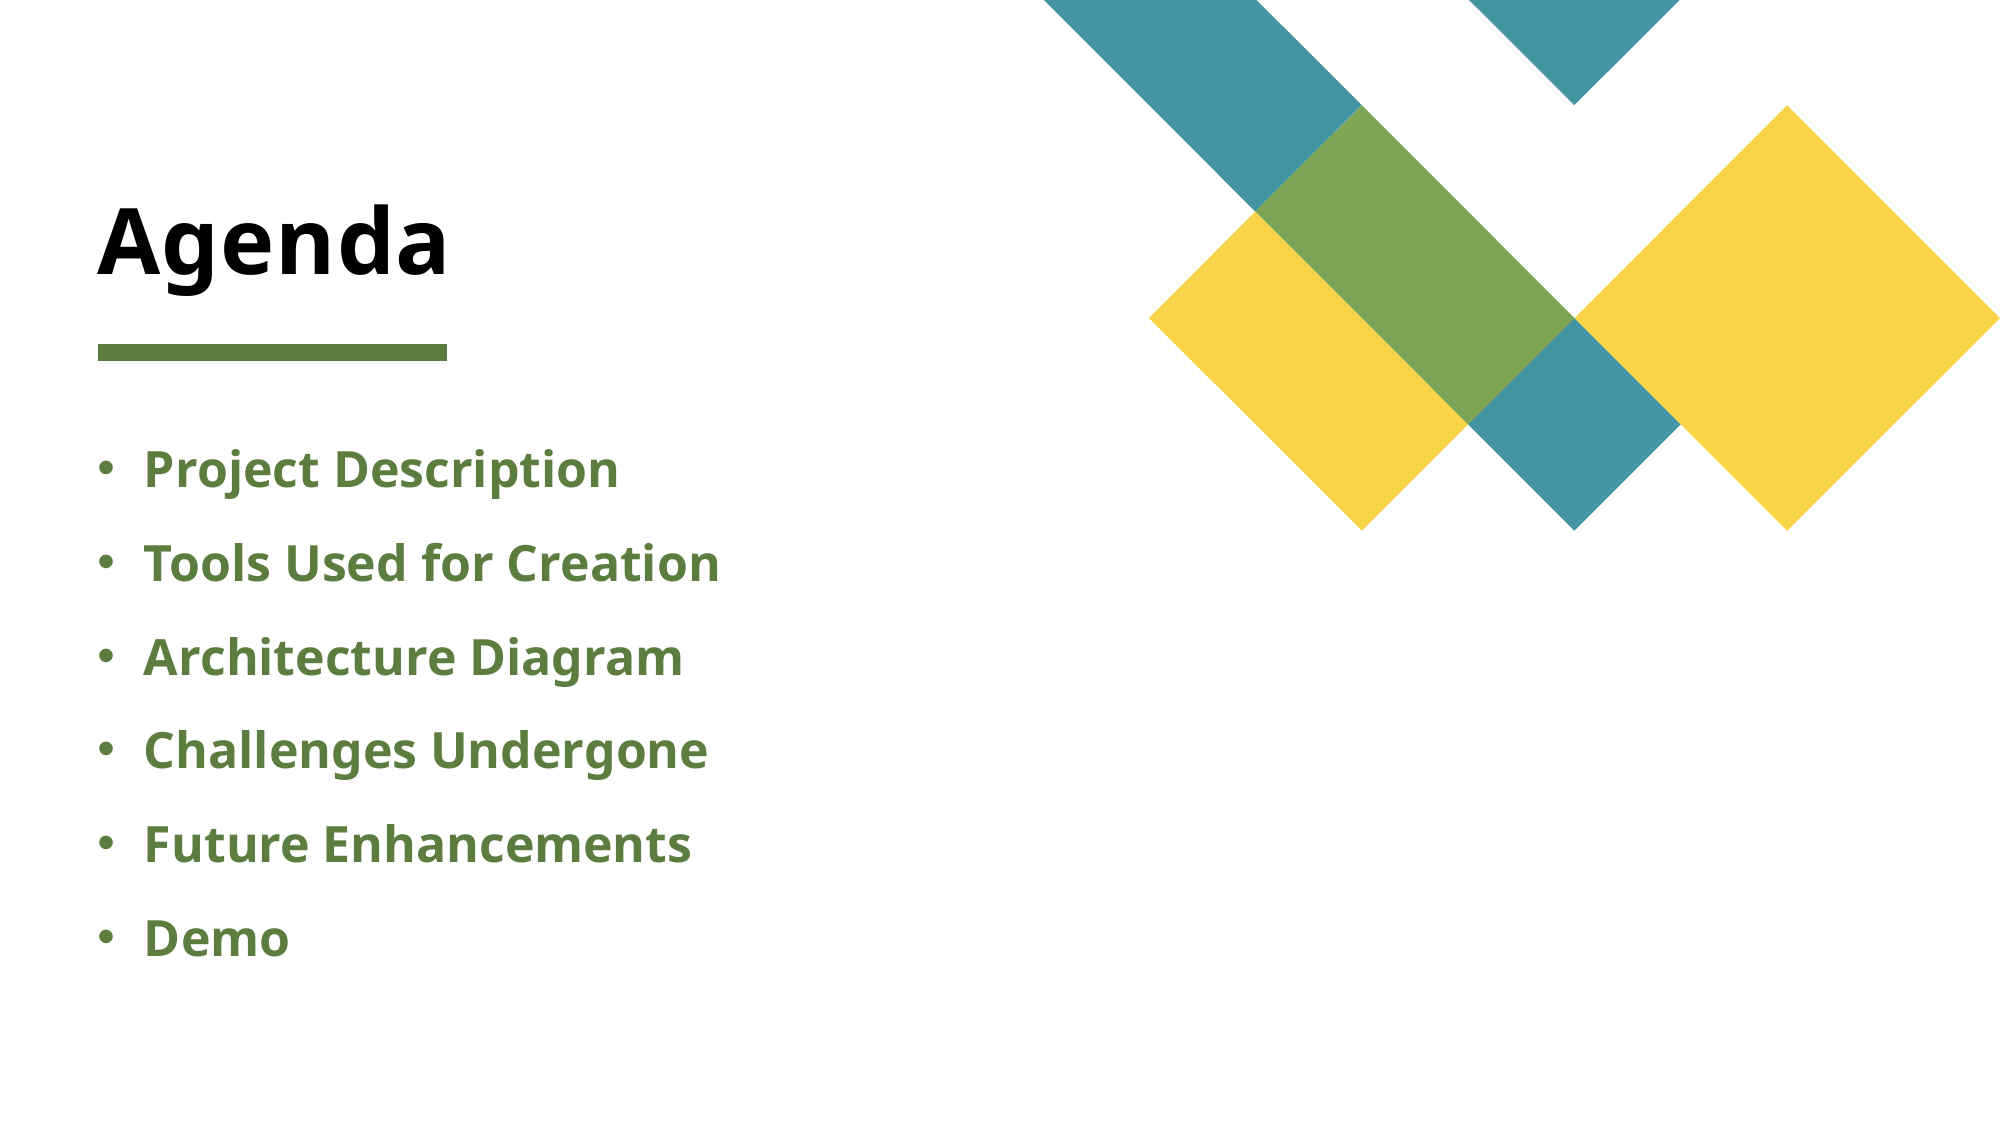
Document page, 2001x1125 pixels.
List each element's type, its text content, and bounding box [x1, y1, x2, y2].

title Agenda [97, 31, 1211, 293]
list Project Description Tools Used for Creation Architecture Diagram Challenges Undergone Future Enhancements Demo [97, 374, 1211, 983]
